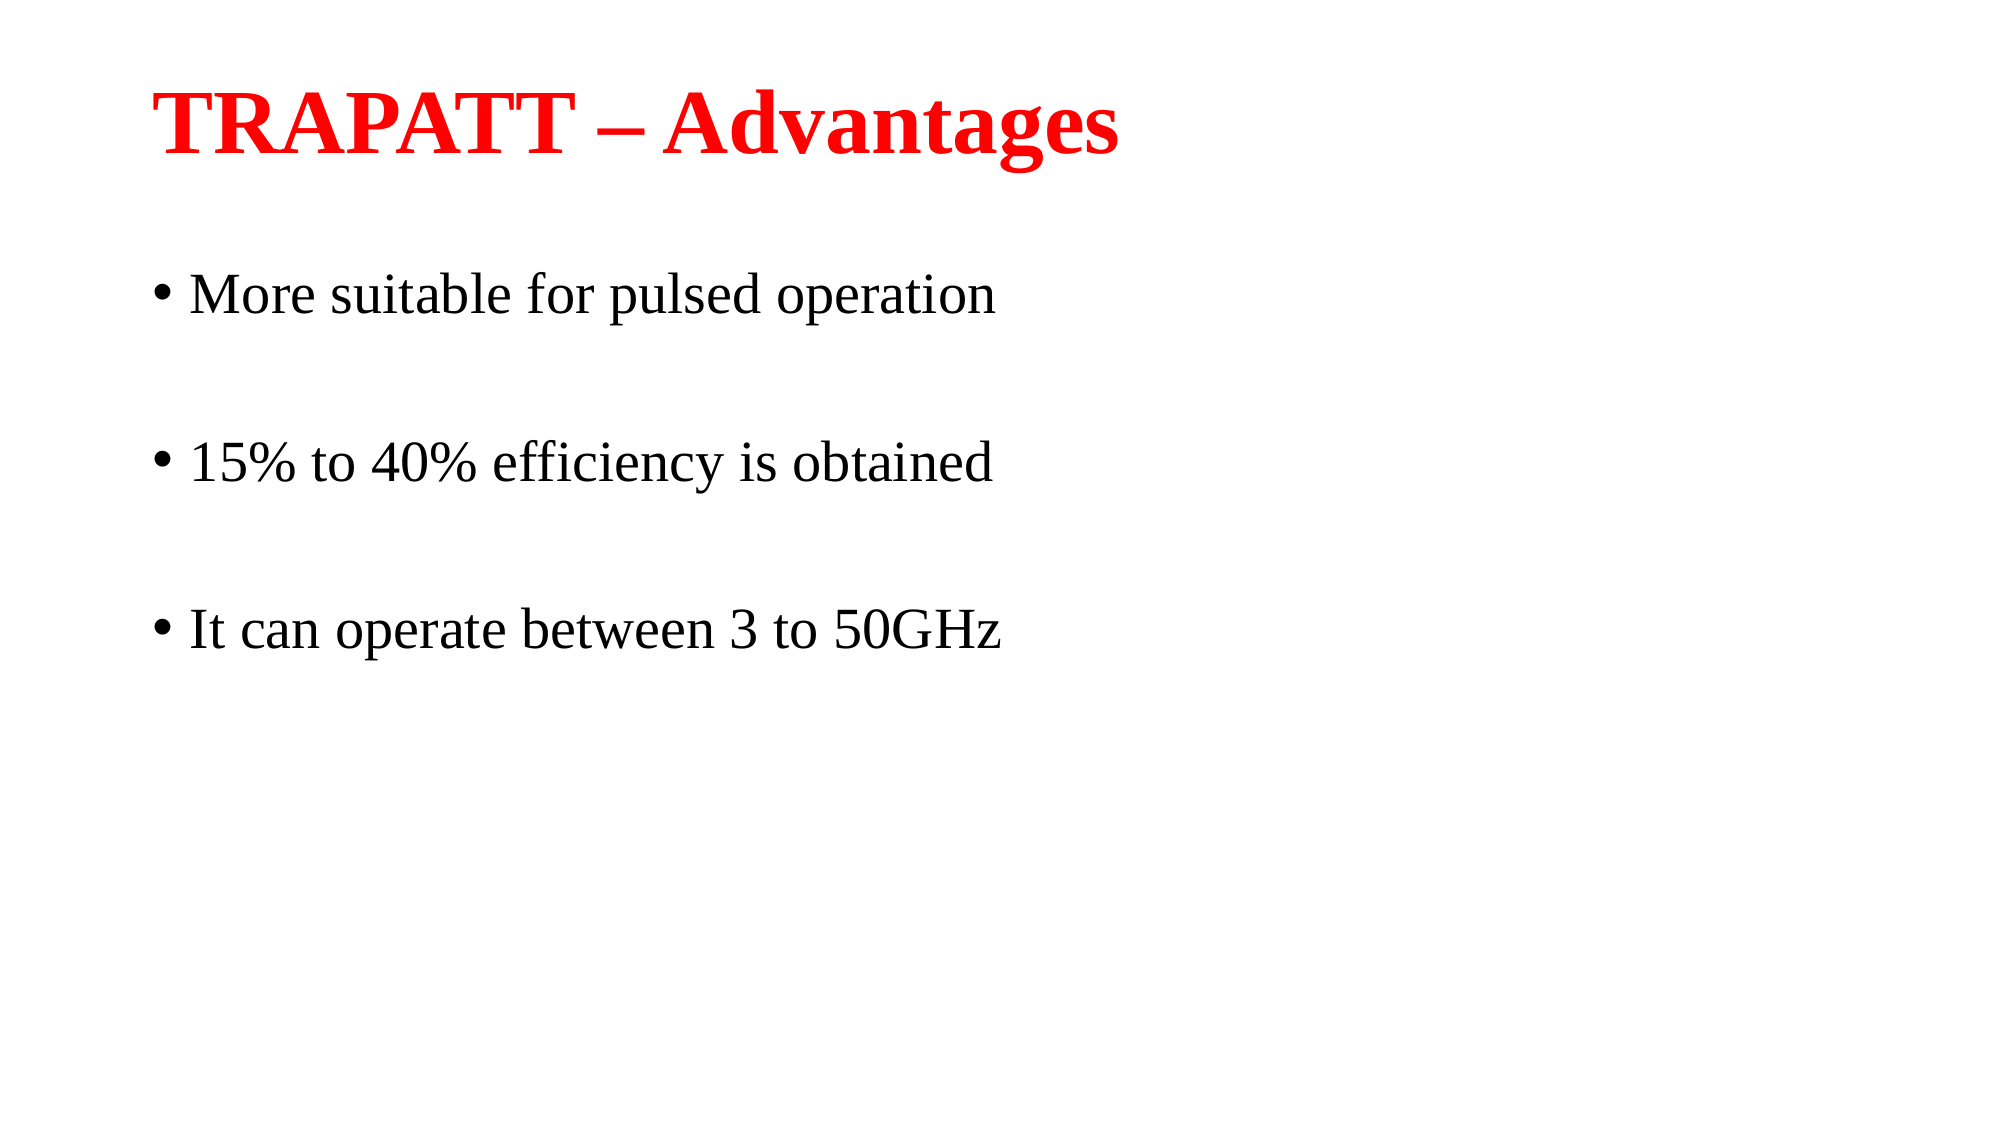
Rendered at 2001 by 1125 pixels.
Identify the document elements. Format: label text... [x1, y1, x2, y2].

title TRAPATT – Advantages [137, 59, 1863, 188]
list More suitable for pulsed operation 15% to 40% efficiency is obtained It can operate between 3 to 50GHz [137, 255, 1863, 1014]
